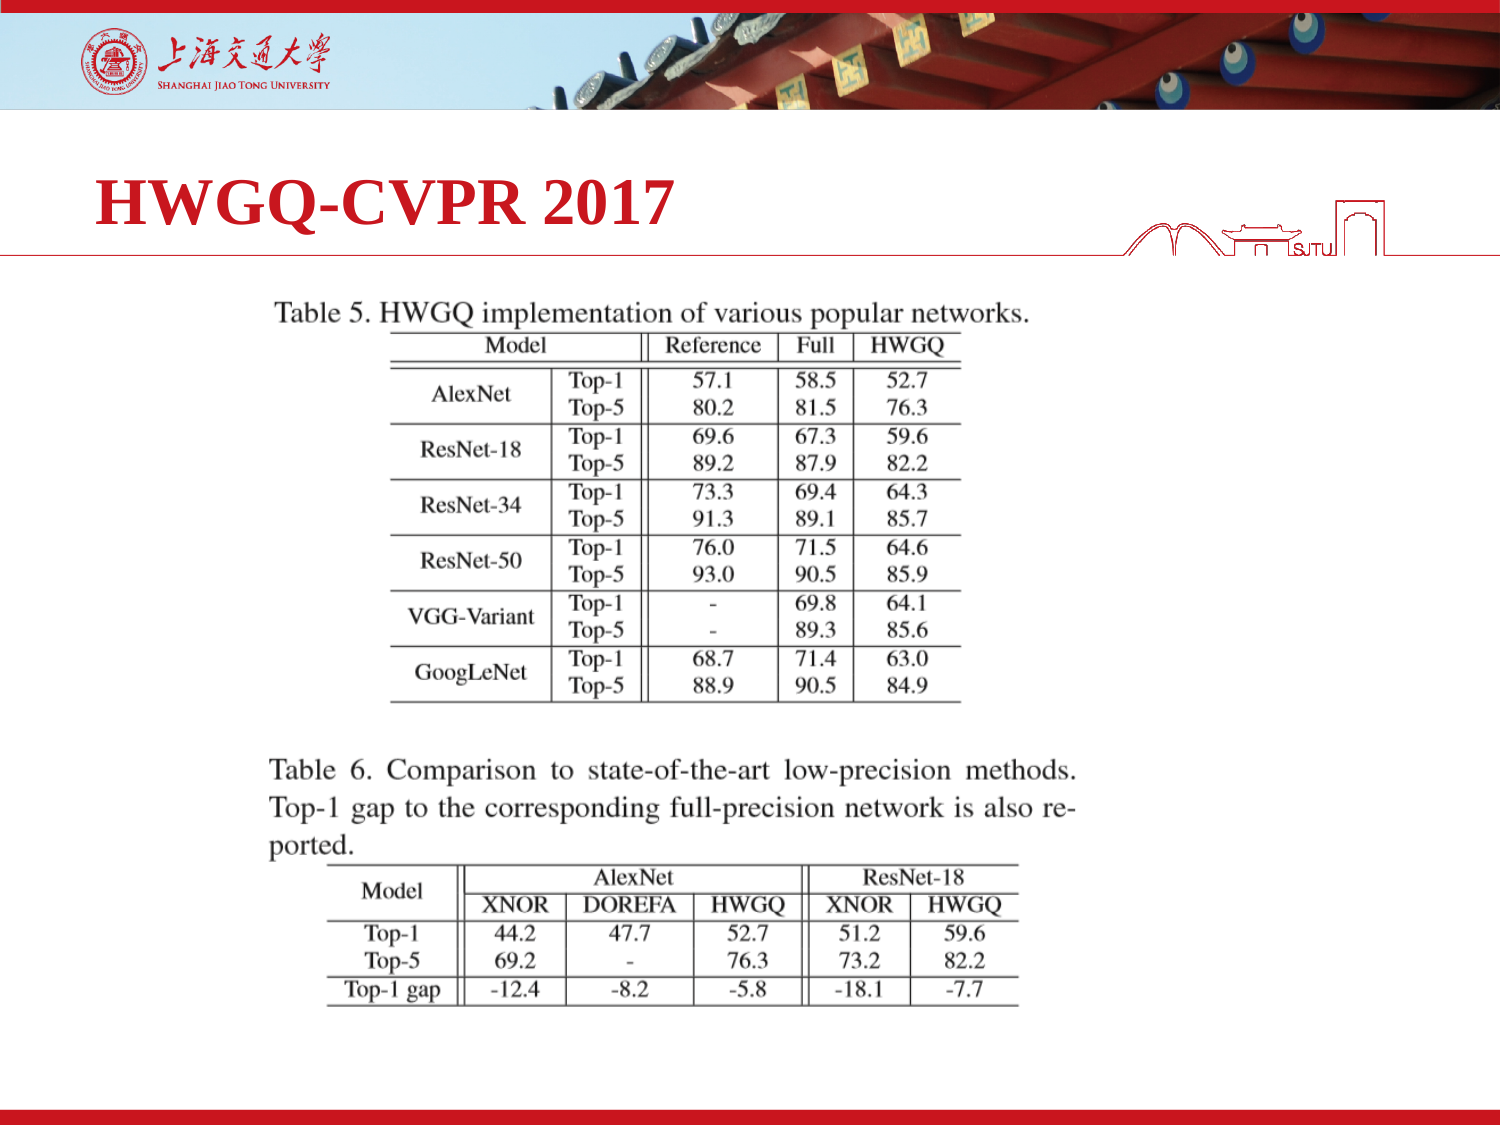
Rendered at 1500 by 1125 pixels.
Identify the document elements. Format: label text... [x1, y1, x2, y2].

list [258, 275, 1051, 722]
picture [258, 742, 1098, 1025]
title HWGQ-CVPR 2017 [81, 159, 1455, 254]
picture [0, 0, 1500, 110]
picture [0, 200, 1500, 256]
